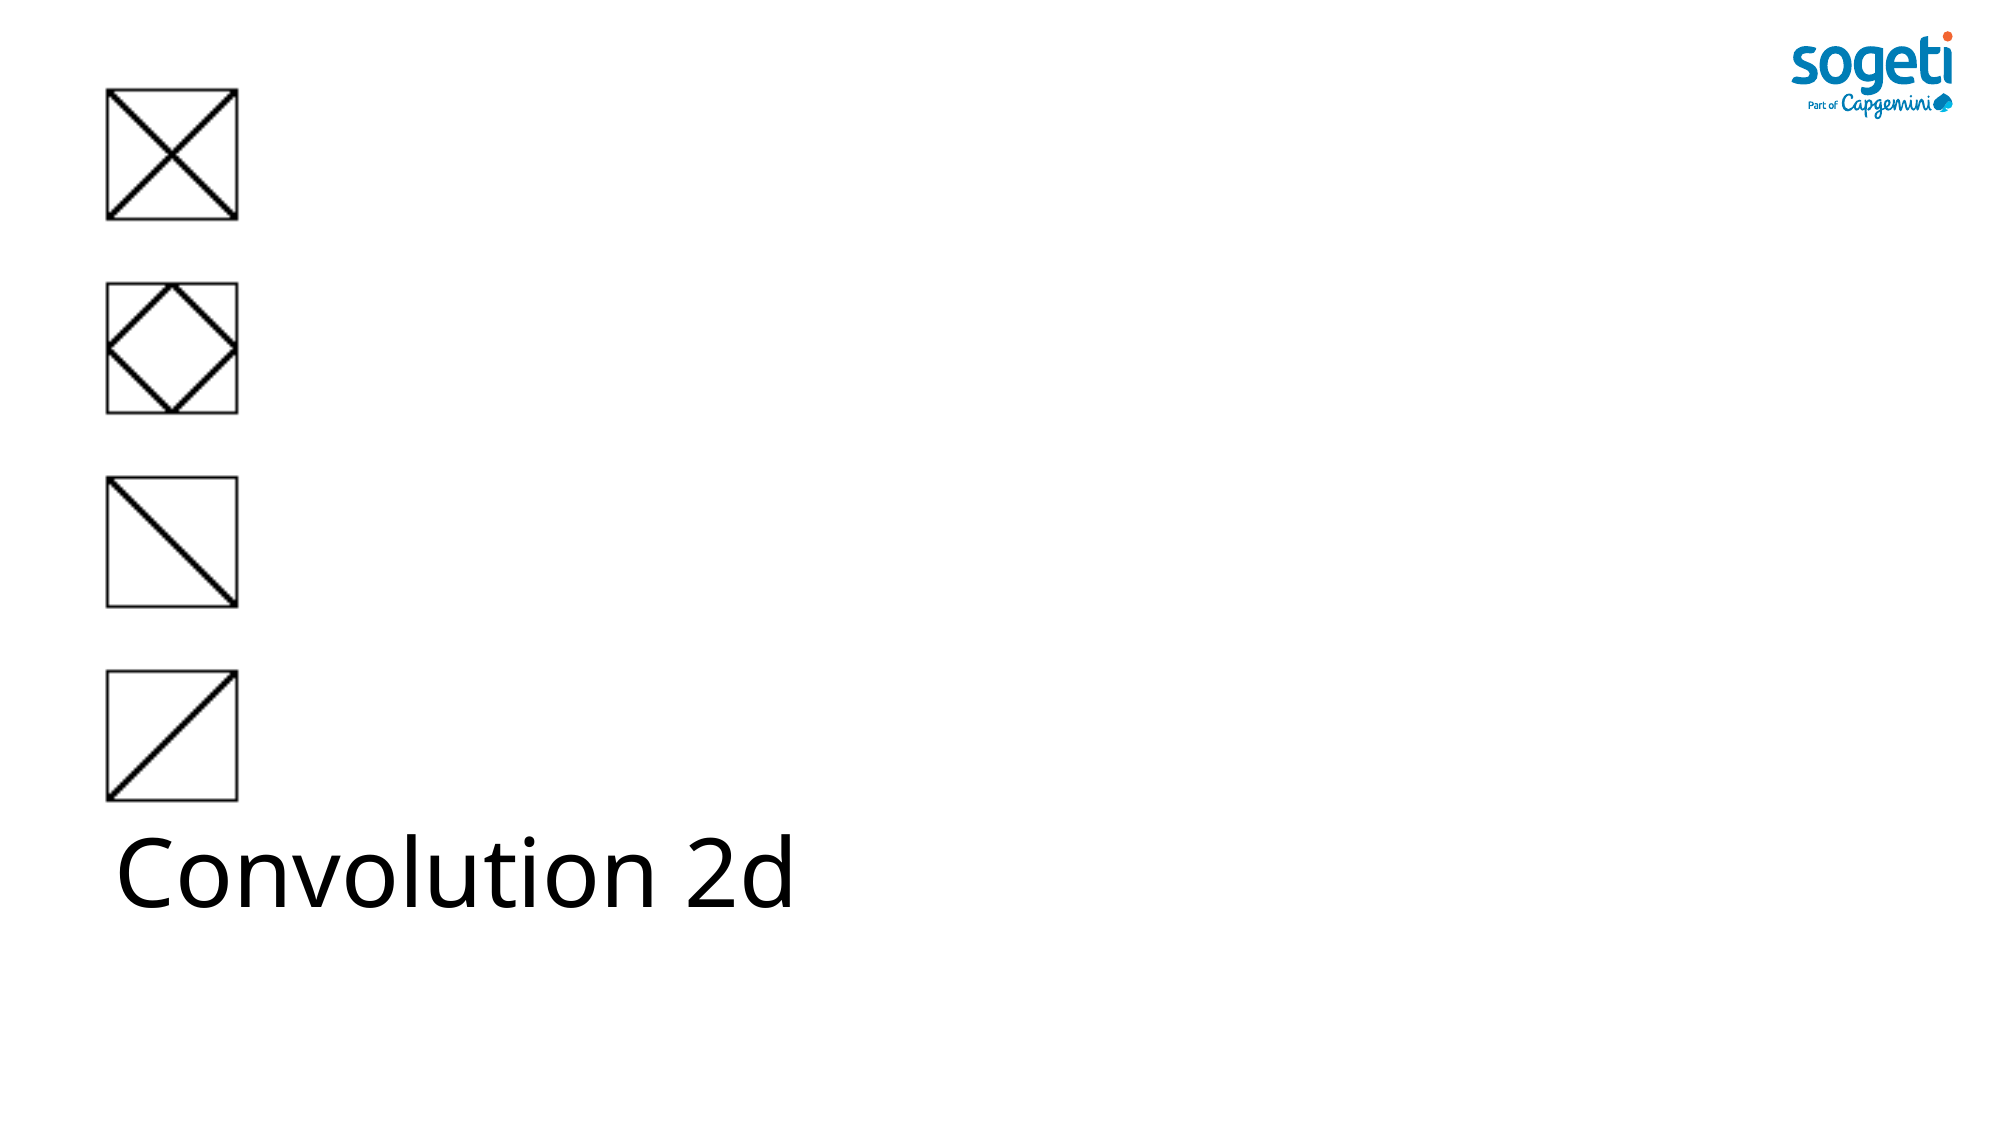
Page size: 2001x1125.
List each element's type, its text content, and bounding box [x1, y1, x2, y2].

picture [90, 67, 256, 828]
title Convolution 2d [99, 719, 1892, 936]
